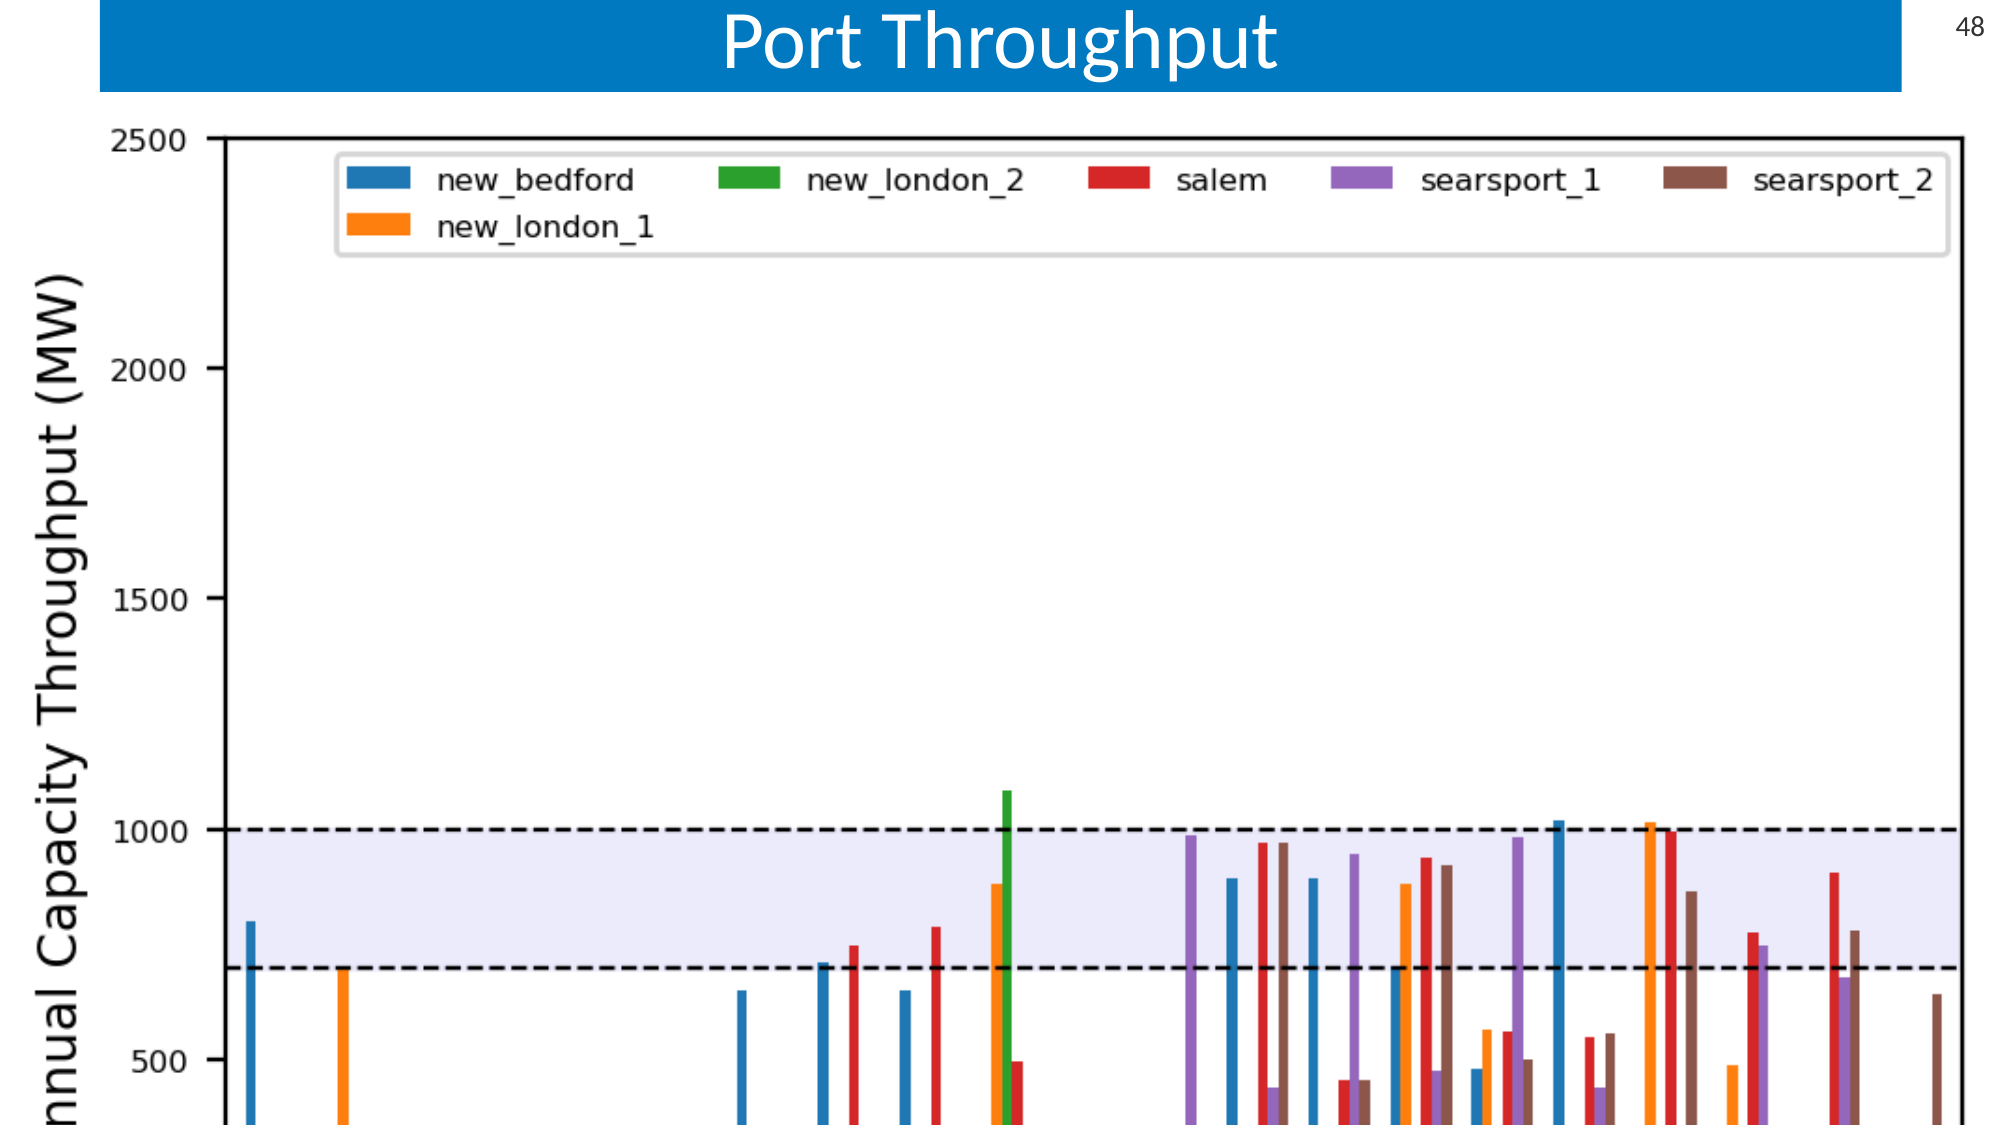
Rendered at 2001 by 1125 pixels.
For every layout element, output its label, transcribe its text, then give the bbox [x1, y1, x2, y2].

title Port Throughput [99, 0, 1902, 91]
picture [0, 92, 2000, 1125]
